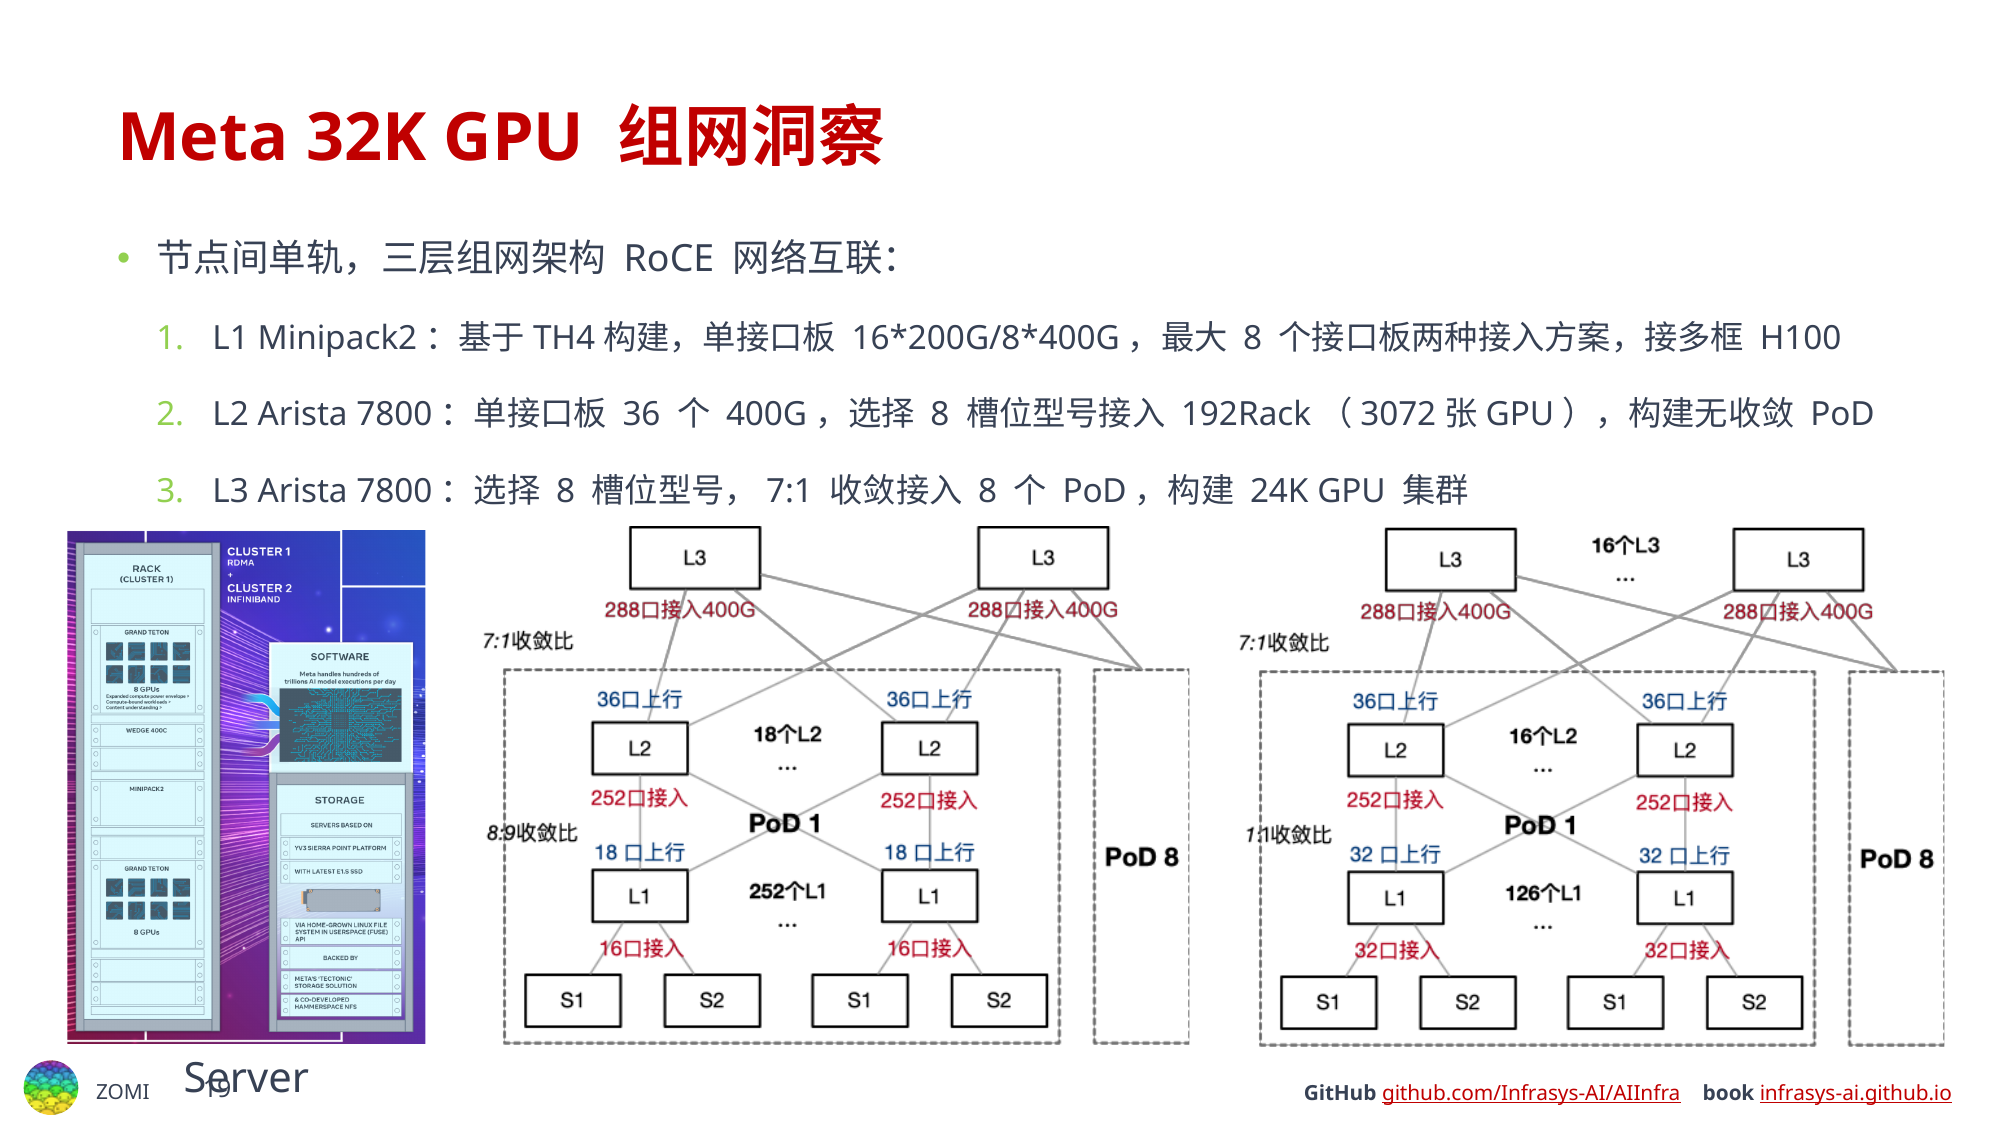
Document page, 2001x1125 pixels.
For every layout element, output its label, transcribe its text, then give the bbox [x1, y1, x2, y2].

picture [67, 530, 426, 1044]
picture [23, 1060, 79, 1115]
list 节点间单轨，三层组网架构 RoCE 网络互联： L1 Minipack2：基于TH4构建，单接口板 16*200G/8*400G，最大 8 个接口板两种接入方案，接多框 H100 L2 Arista 7800：单接口板 36 个 400G，选择 8 槽位型号接入 192Rack（3072张GPU），构建无收敛 PoD L3 Arista 7800：选择 8 槽位型号，7:1 收敛接入 8 个 PoD，构建 24K GPU 集群 [102, 204, 1901, 1043]
text_box Server [119, 1051, 374, 1109]
title Meta 32K GPU 组网洞察 [102, 85, 1901, 183]
picture [1230, 523, 1945, 1048]
picture [475, 525, 1190, 1046]
